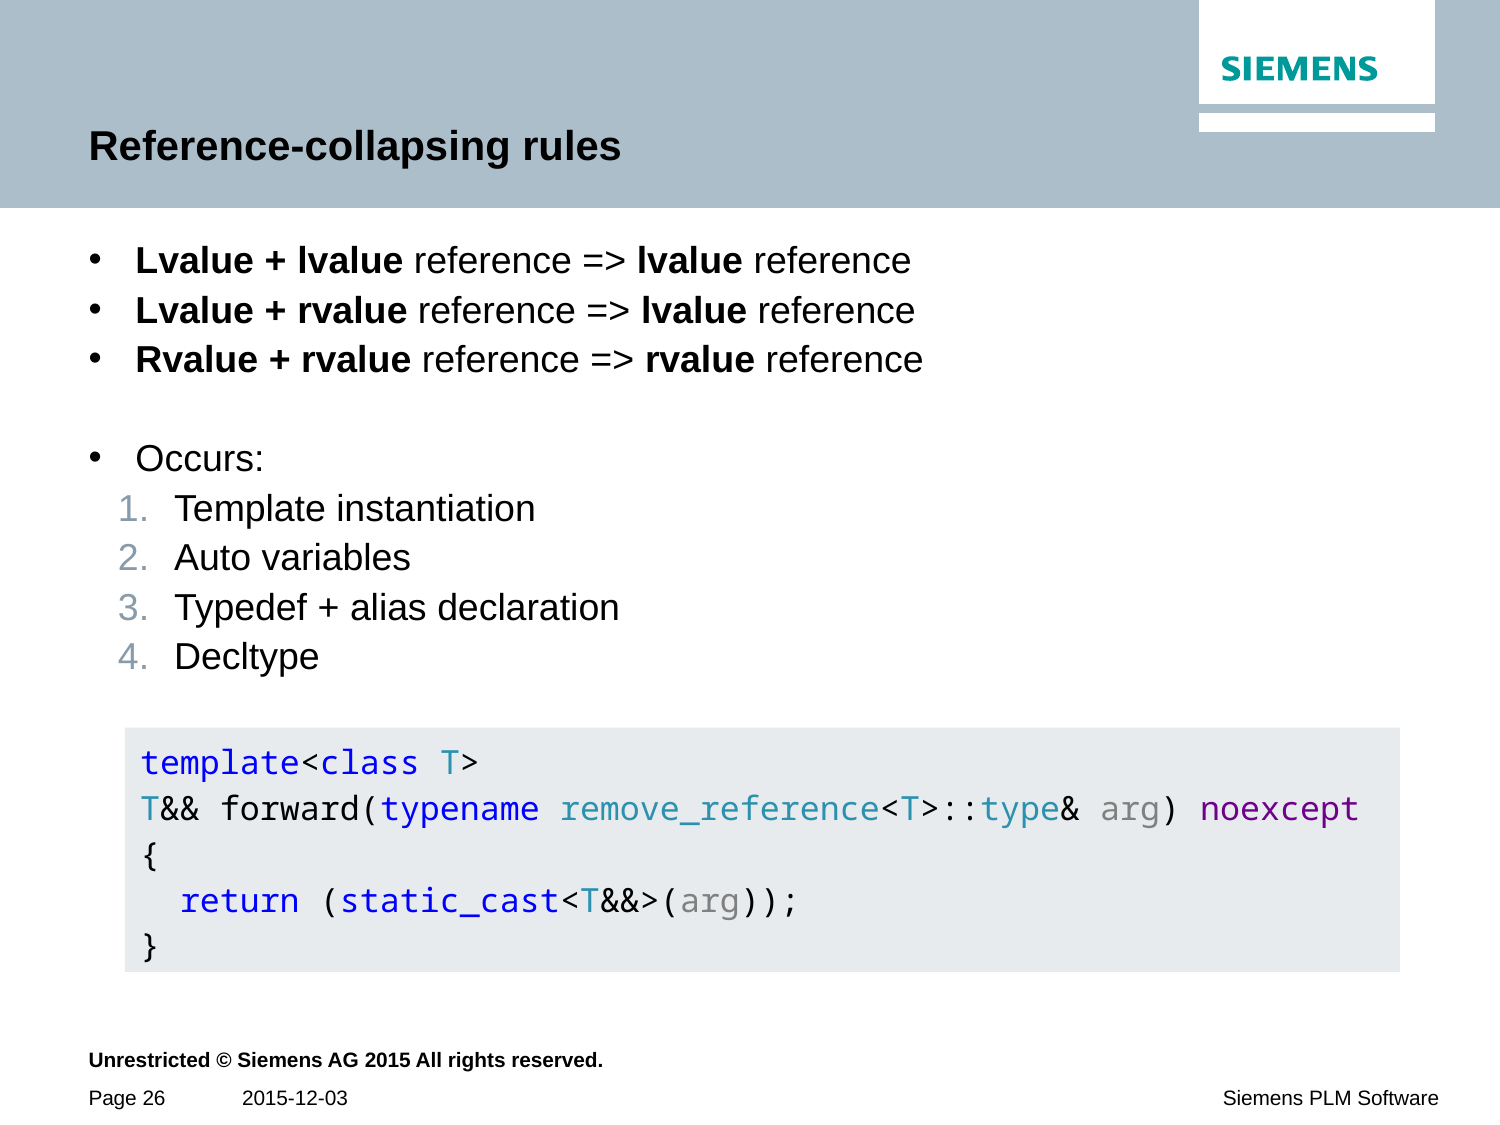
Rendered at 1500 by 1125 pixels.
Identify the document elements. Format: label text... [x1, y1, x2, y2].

text_box template<class T> T&& forward(typename remove_reference<T>::type& arg) noexcept { return (static_cast<T&&>(arg)); } [124, 727, 1400, 972]
title Reference-collapsing rules [0, 0, 1500, 208]
list Lvalue + lvalue reference => lvalue reference Lvalue + rvalue reference => lvalue reference Rvalue + rvalue reference => rvalue reference Occurs: Template instantiation Auto variables Typedef + alias declaration Decltype [88, 231, 1200, 1012]
